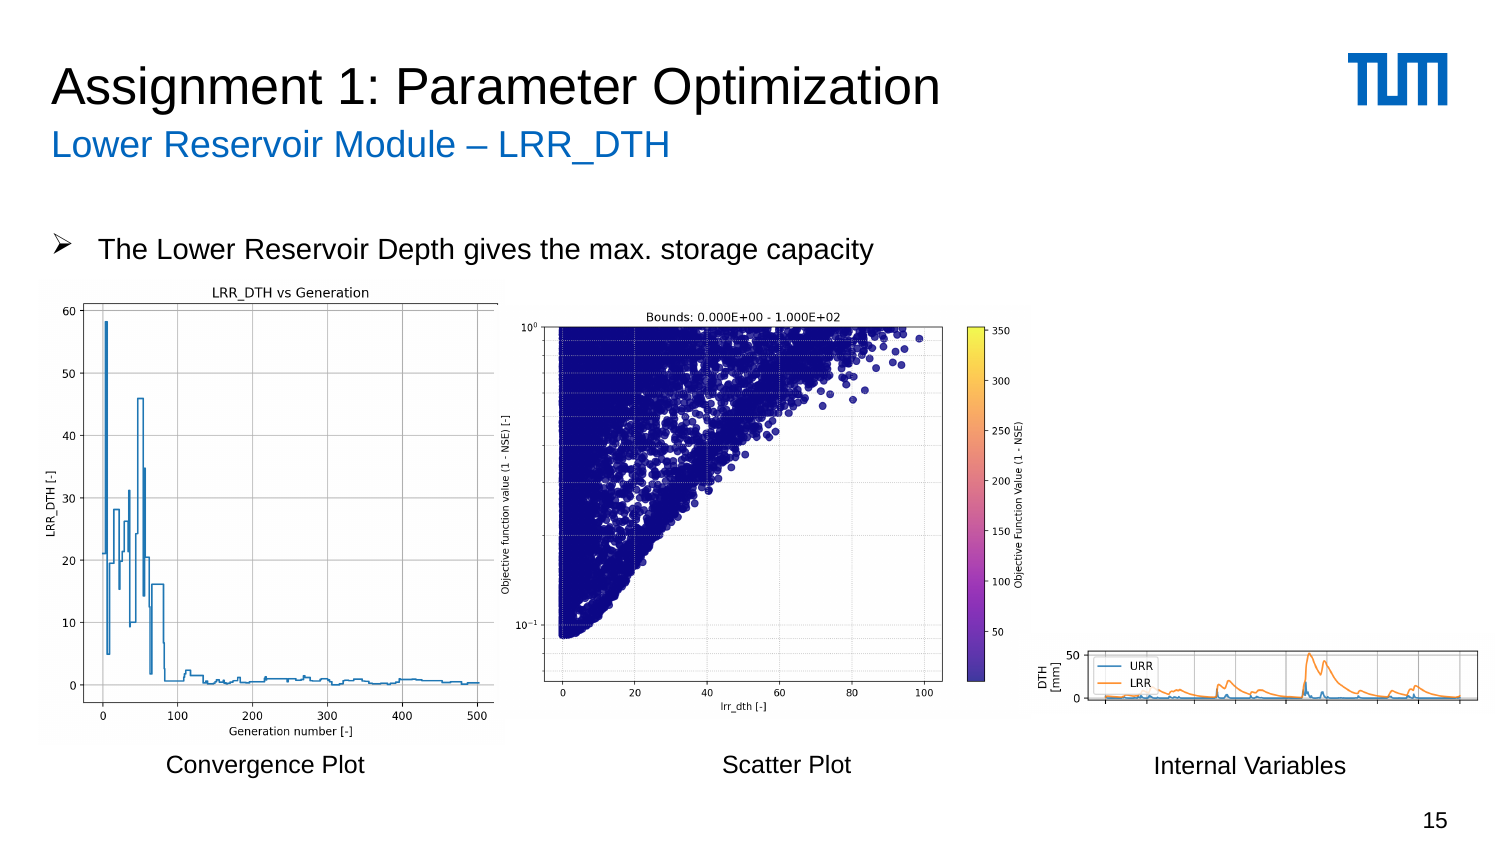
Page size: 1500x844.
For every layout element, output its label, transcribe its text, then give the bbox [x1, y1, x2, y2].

text_box The Lower Reservoir Depth gives the max. storage capacity [51, 225, 1475, 266]
slide_number 15 [1111, 796, 1448, 842]
list Lower Reservoir Module – LRR_DTH [51, 112, 1447, 165]
picture [38, 279, 1500, 745]
title Assignment 1: Parameter Optimization [50, 47, 1448, 111]
text_box Internal Variables [1153, 744, 1367, 779]
text_box Convergence Plot [165, 754, 380, 779]
text_box Scatter Plot [722, 744, 936, 779]
